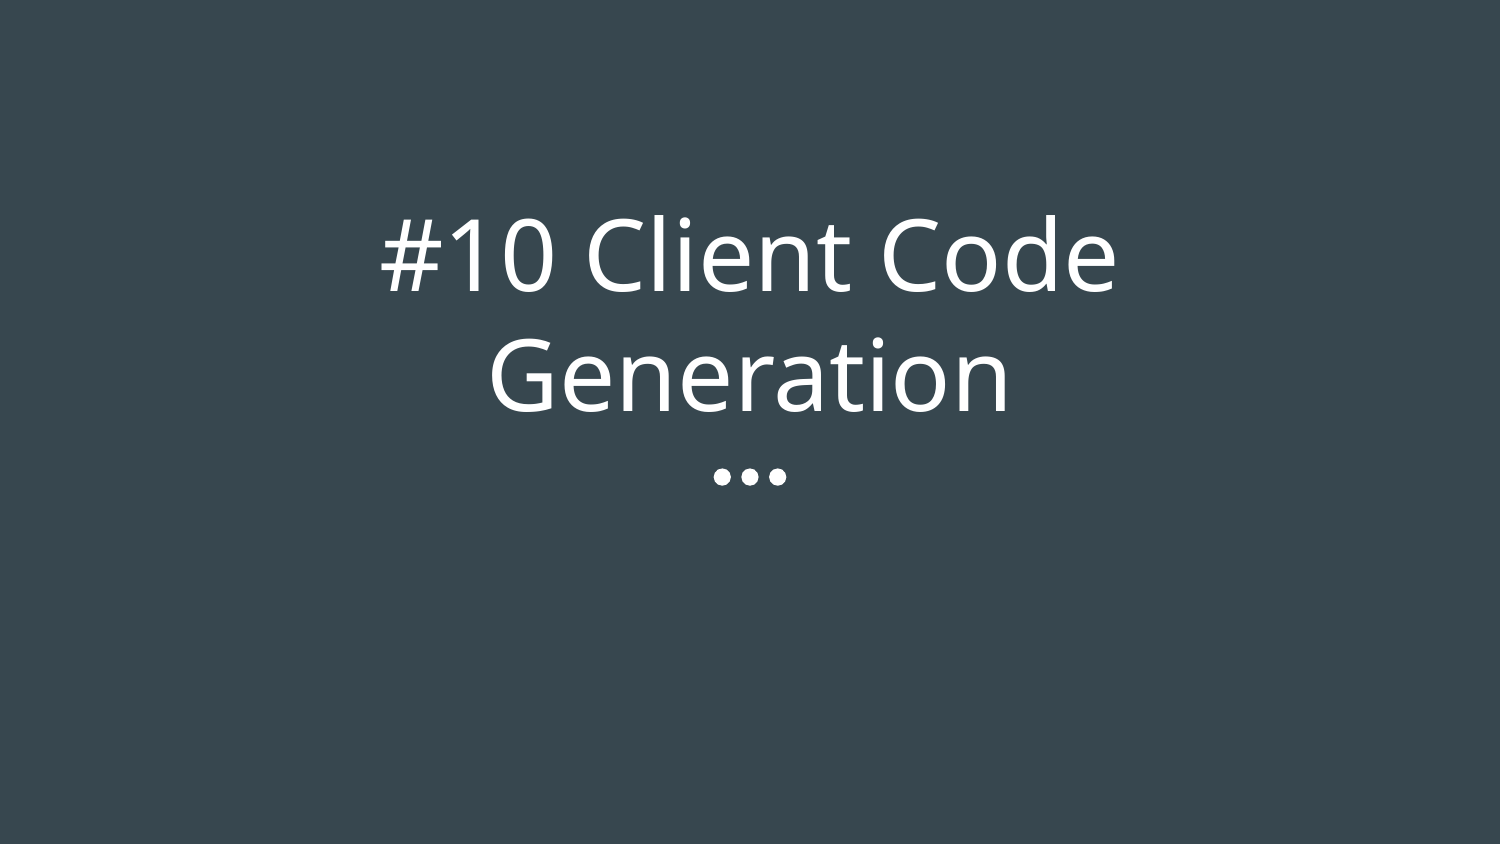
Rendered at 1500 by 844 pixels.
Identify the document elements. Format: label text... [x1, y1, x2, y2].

title #10 Client Code Generation [110, 162, 1390, 447]
